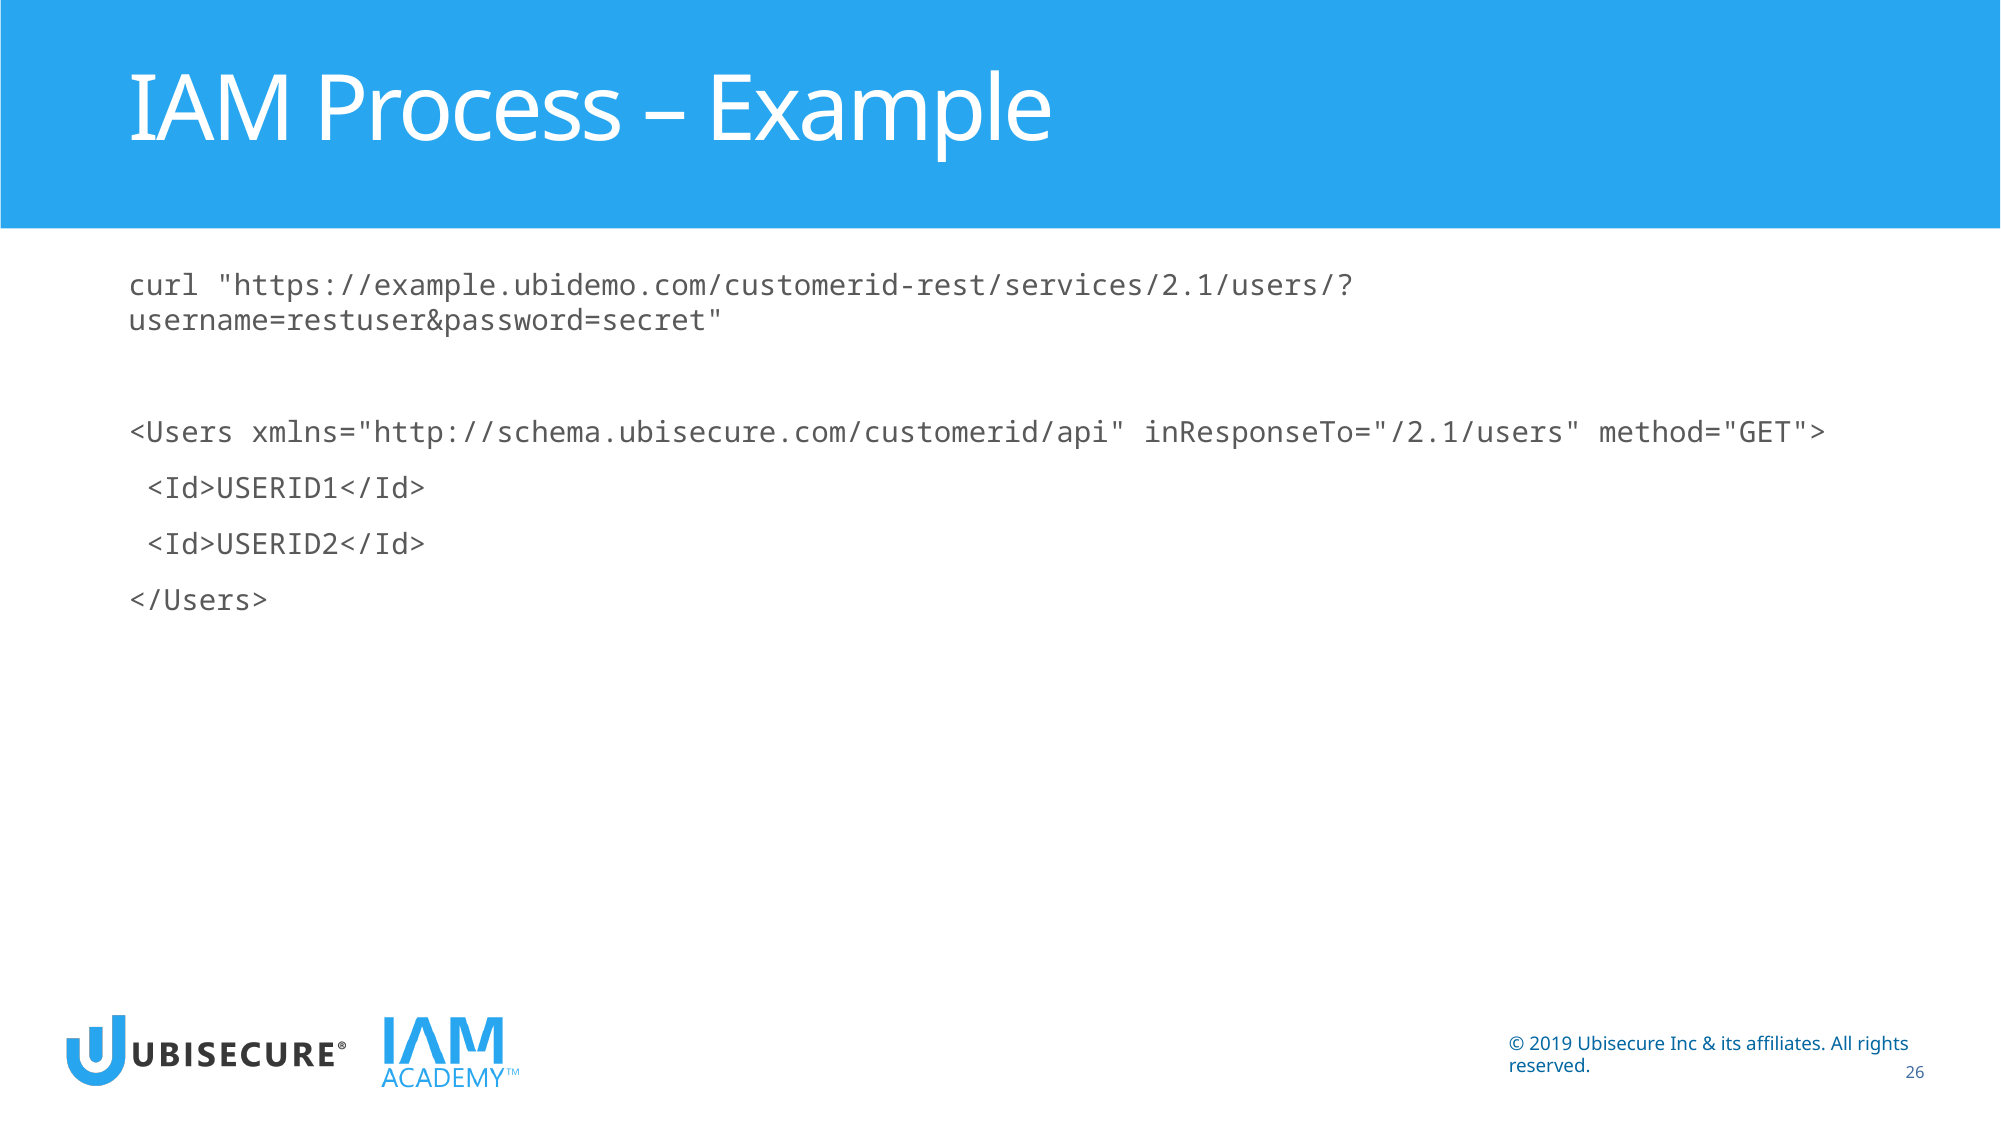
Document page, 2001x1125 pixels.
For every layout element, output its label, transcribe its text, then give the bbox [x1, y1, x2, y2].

slide_number 26 [1489, 1043, 1940, 1104]
picture [376, 1012, 524, 1094]
title IAM Process – Example [114, 21, 1886, 199]
list curl "https://example.ubidemo.com/customerid-rest/services/2.1/users/?username=restuser&password=secret" <Users xmlns="http://schema.ubisecure.com/customerid/api" inResponseTo="/2.1/users" method="GET"> <Id>USERID1</Id> <Id>USERID2</Id> </Users> [114, 258, 1886, 1003]
picture [55, 1007, 356, 1094]
